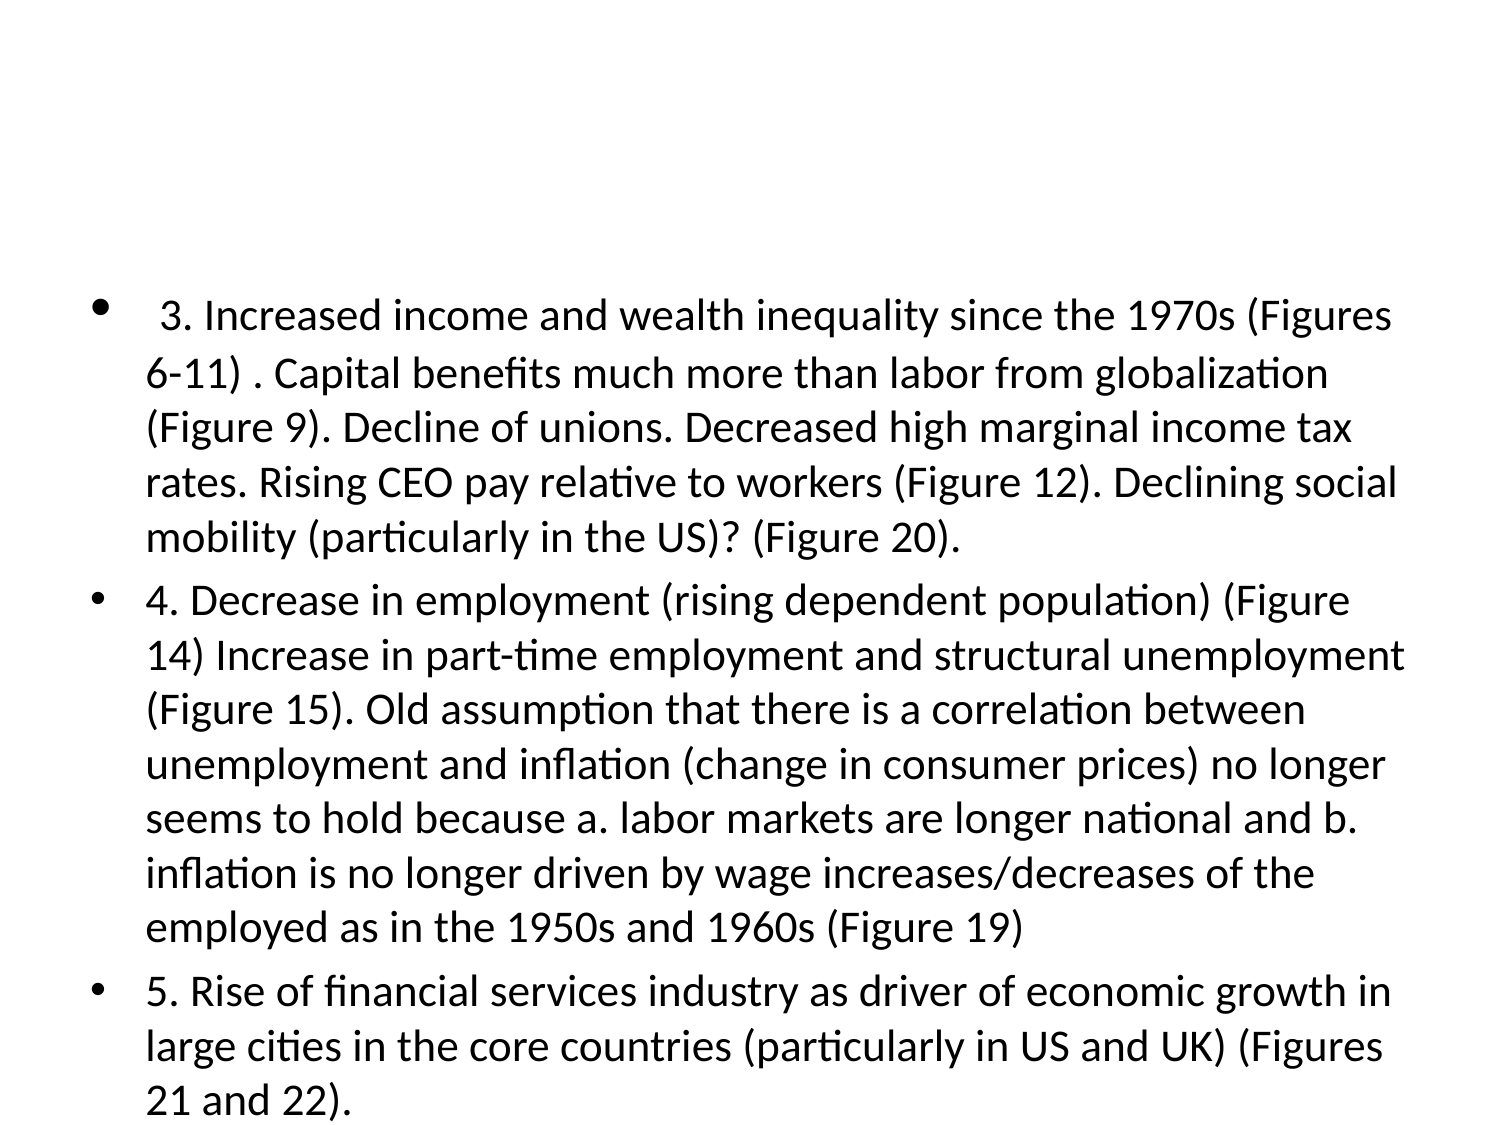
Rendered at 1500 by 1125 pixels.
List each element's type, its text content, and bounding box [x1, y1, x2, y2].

list 3. Increased income and wealth inequality since the 1970s (Figures 6-11) . Capital benefits much more than labor from globalization (Figure 9). Decline of unions. Decreased high marginal income tax rates. Rising CEO pay relative to workers (Figure 12). Declining social mobility (particularly in the US)? (Figure 20). 4. Decrease in employment (rising dependent population) (Figure 14) Increase in part-time employment and structural unemployment (Figure 15). Old assumption that there is a correlation between unemployment and inflation (change in consumer prices) no longer seems to hold because a. labor markets are longer national and b. inflation is no longer driven by wage increases/decreases of the employed as in the 1950s and 1960s (Figure 19) 5. Rise of financial services industry as driver of economic growth in large cities in the core countries (particularly in US and UK) (Figures 21 and 22). [75, 262, 1425, 1125]
